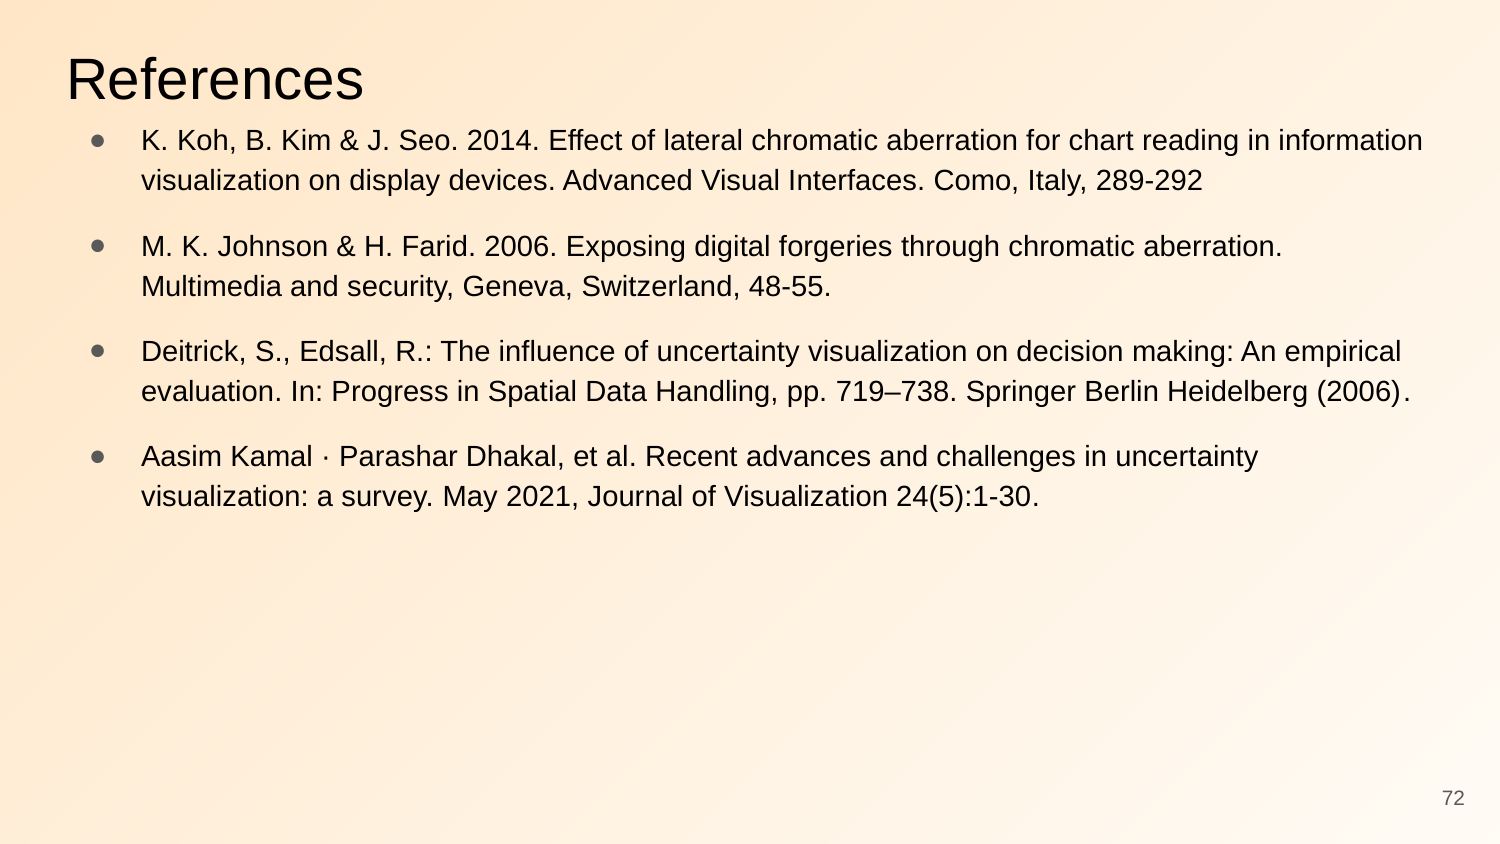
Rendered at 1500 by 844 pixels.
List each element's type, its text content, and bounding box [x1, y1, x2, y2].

list K. Koh, B. Kim & J. Seo. 2014. Effect of lateral chromatic aberration for chart reading in information visualization on display devices. Advanced Visual Interfaces. Como, Italy, 289-292 M. K. Johnson & H. Farid. 2006. Exposing digital forgeries through chromatic aberration. Multimedia and security, Geneva, Switzerland, 48-55. Deitrick, S., Edsall, R.: The influence of uncertainty visualization on decision making: An empirical evaluation. In: Progress in Spatial Data Handling, pp. 719–738. Springer Berlin Heidelberg (2006). Aasim Kamal · Parashar Dhakal, et al. Recent advances and challenges in uncertainty visualization: a survey. May 2021, Journal of Visualization 24(5):1-30. [51, 101, 1449, 750]
title References [51, 25, 1449, 101]
slide_number 72 [1389, 764, 1480, 830]
